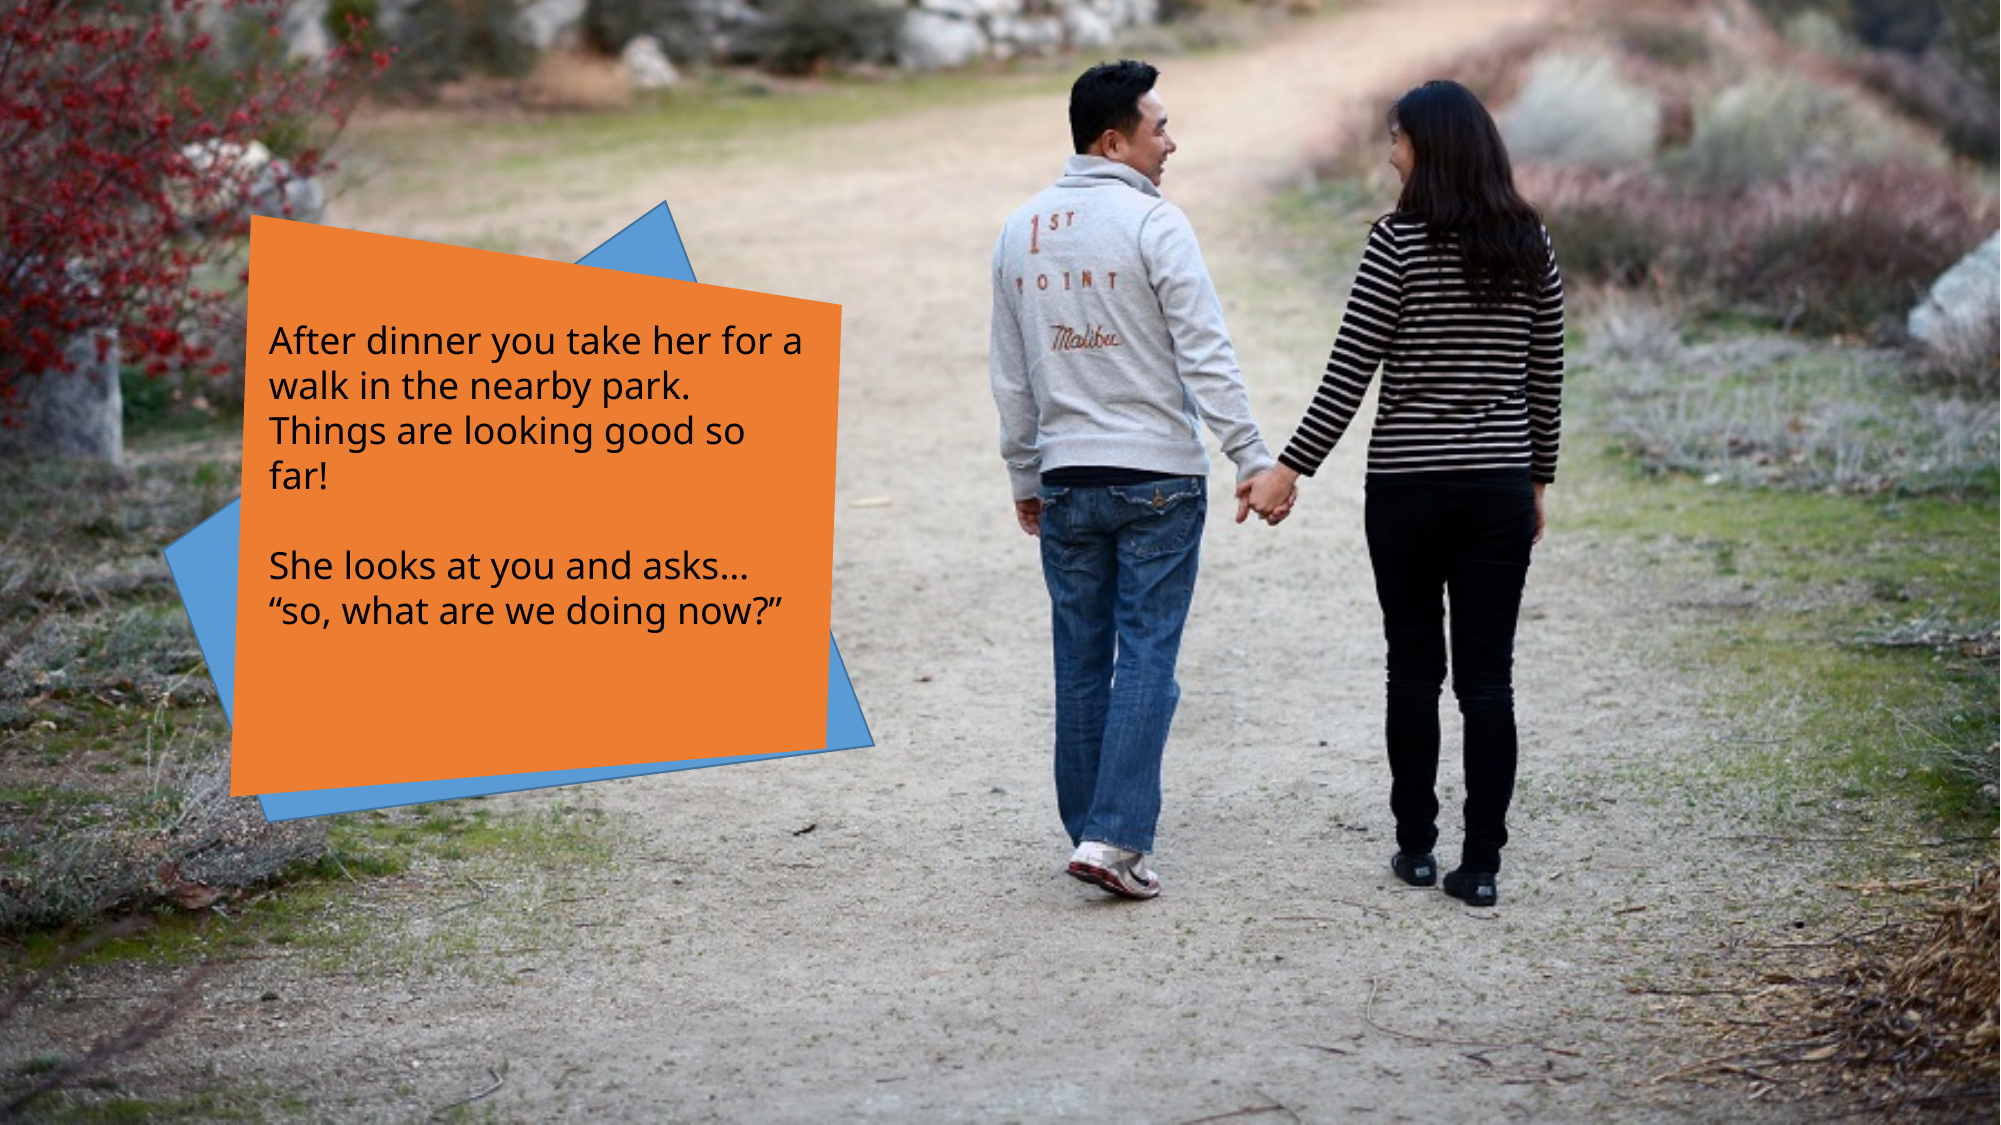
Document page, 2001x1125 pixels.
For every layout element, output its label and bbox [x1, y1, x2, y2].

picture [0, 0, 2000, 1125]
text_box [195, 224, 835, 872]
